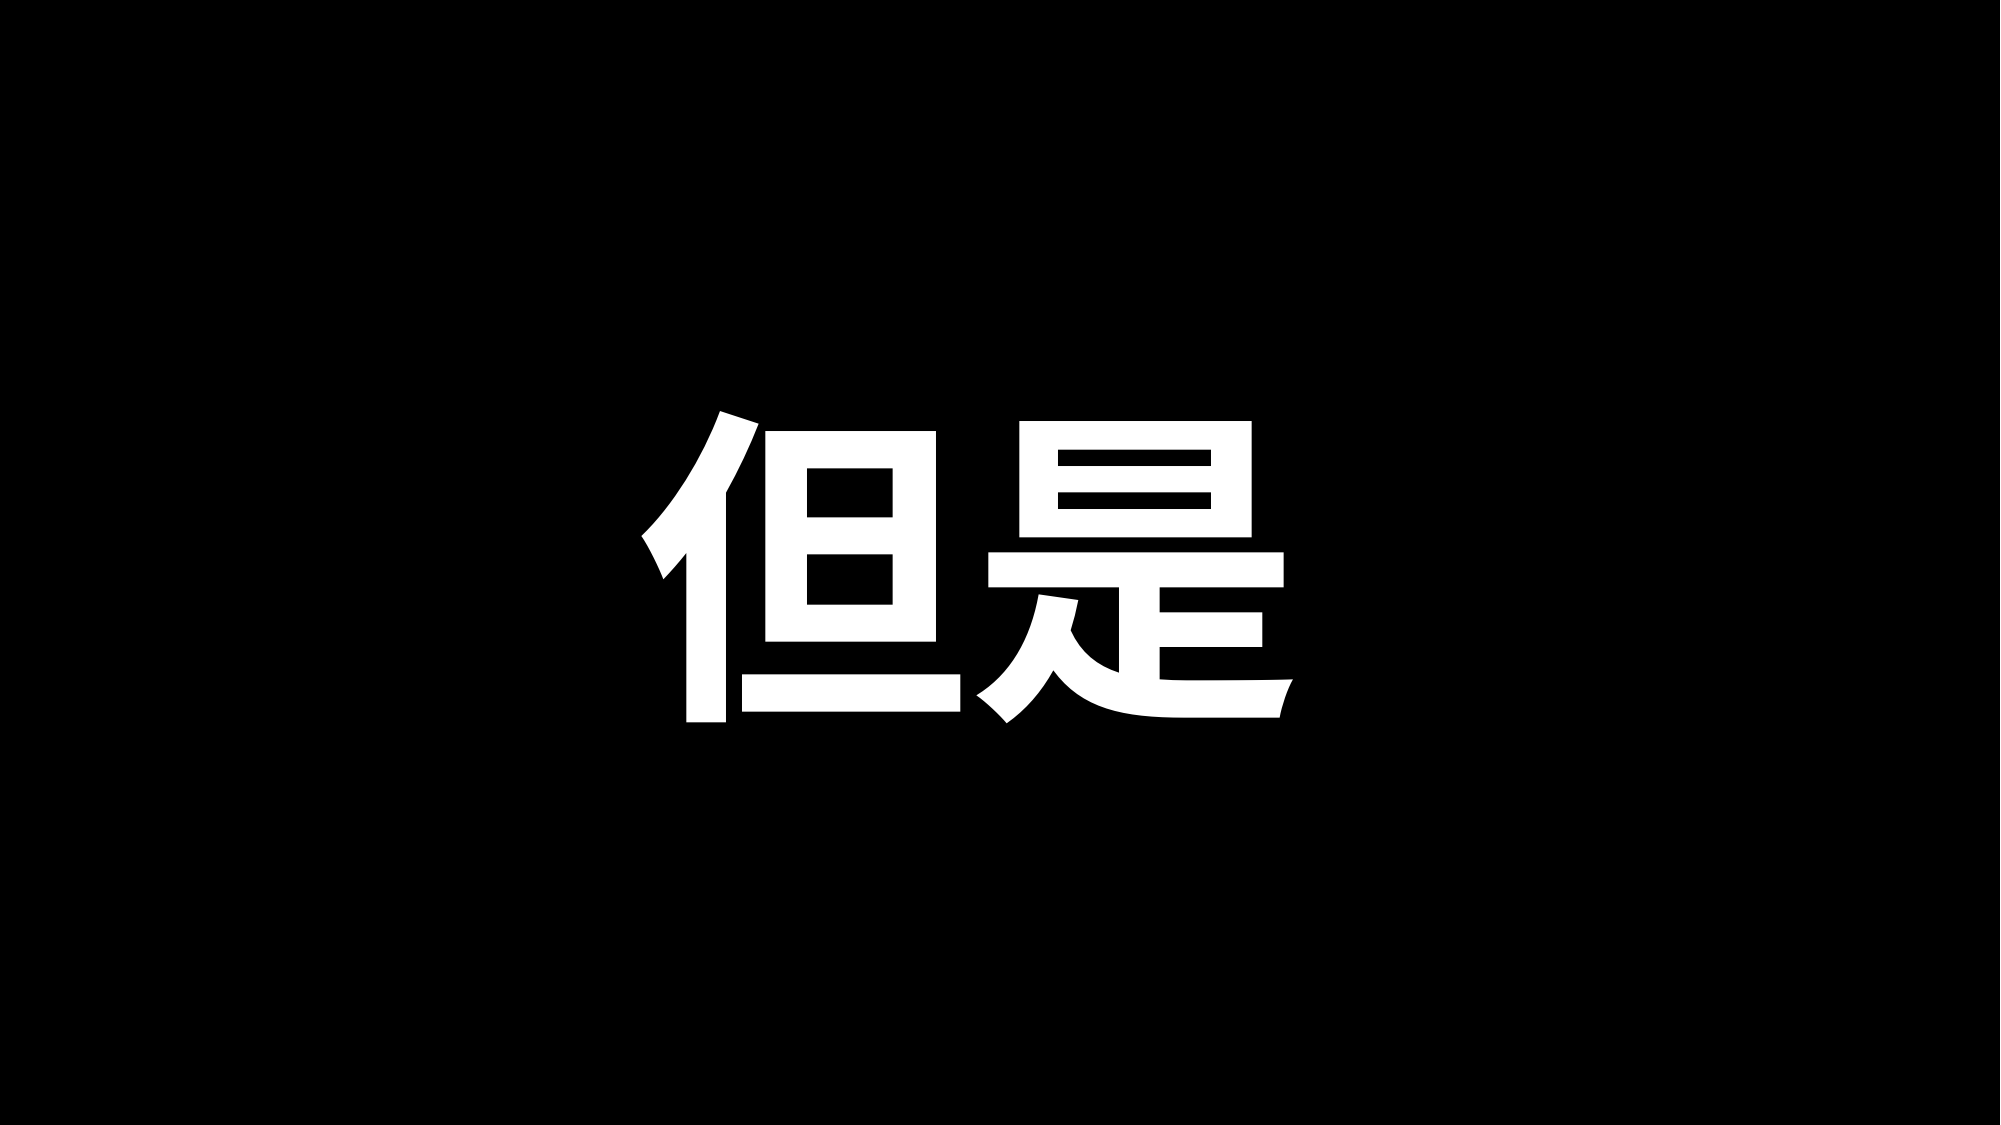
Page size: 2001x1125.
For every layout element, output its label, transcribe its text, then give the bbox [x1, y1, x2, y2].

text_box 但是 [621, 352, 1378, 768]
